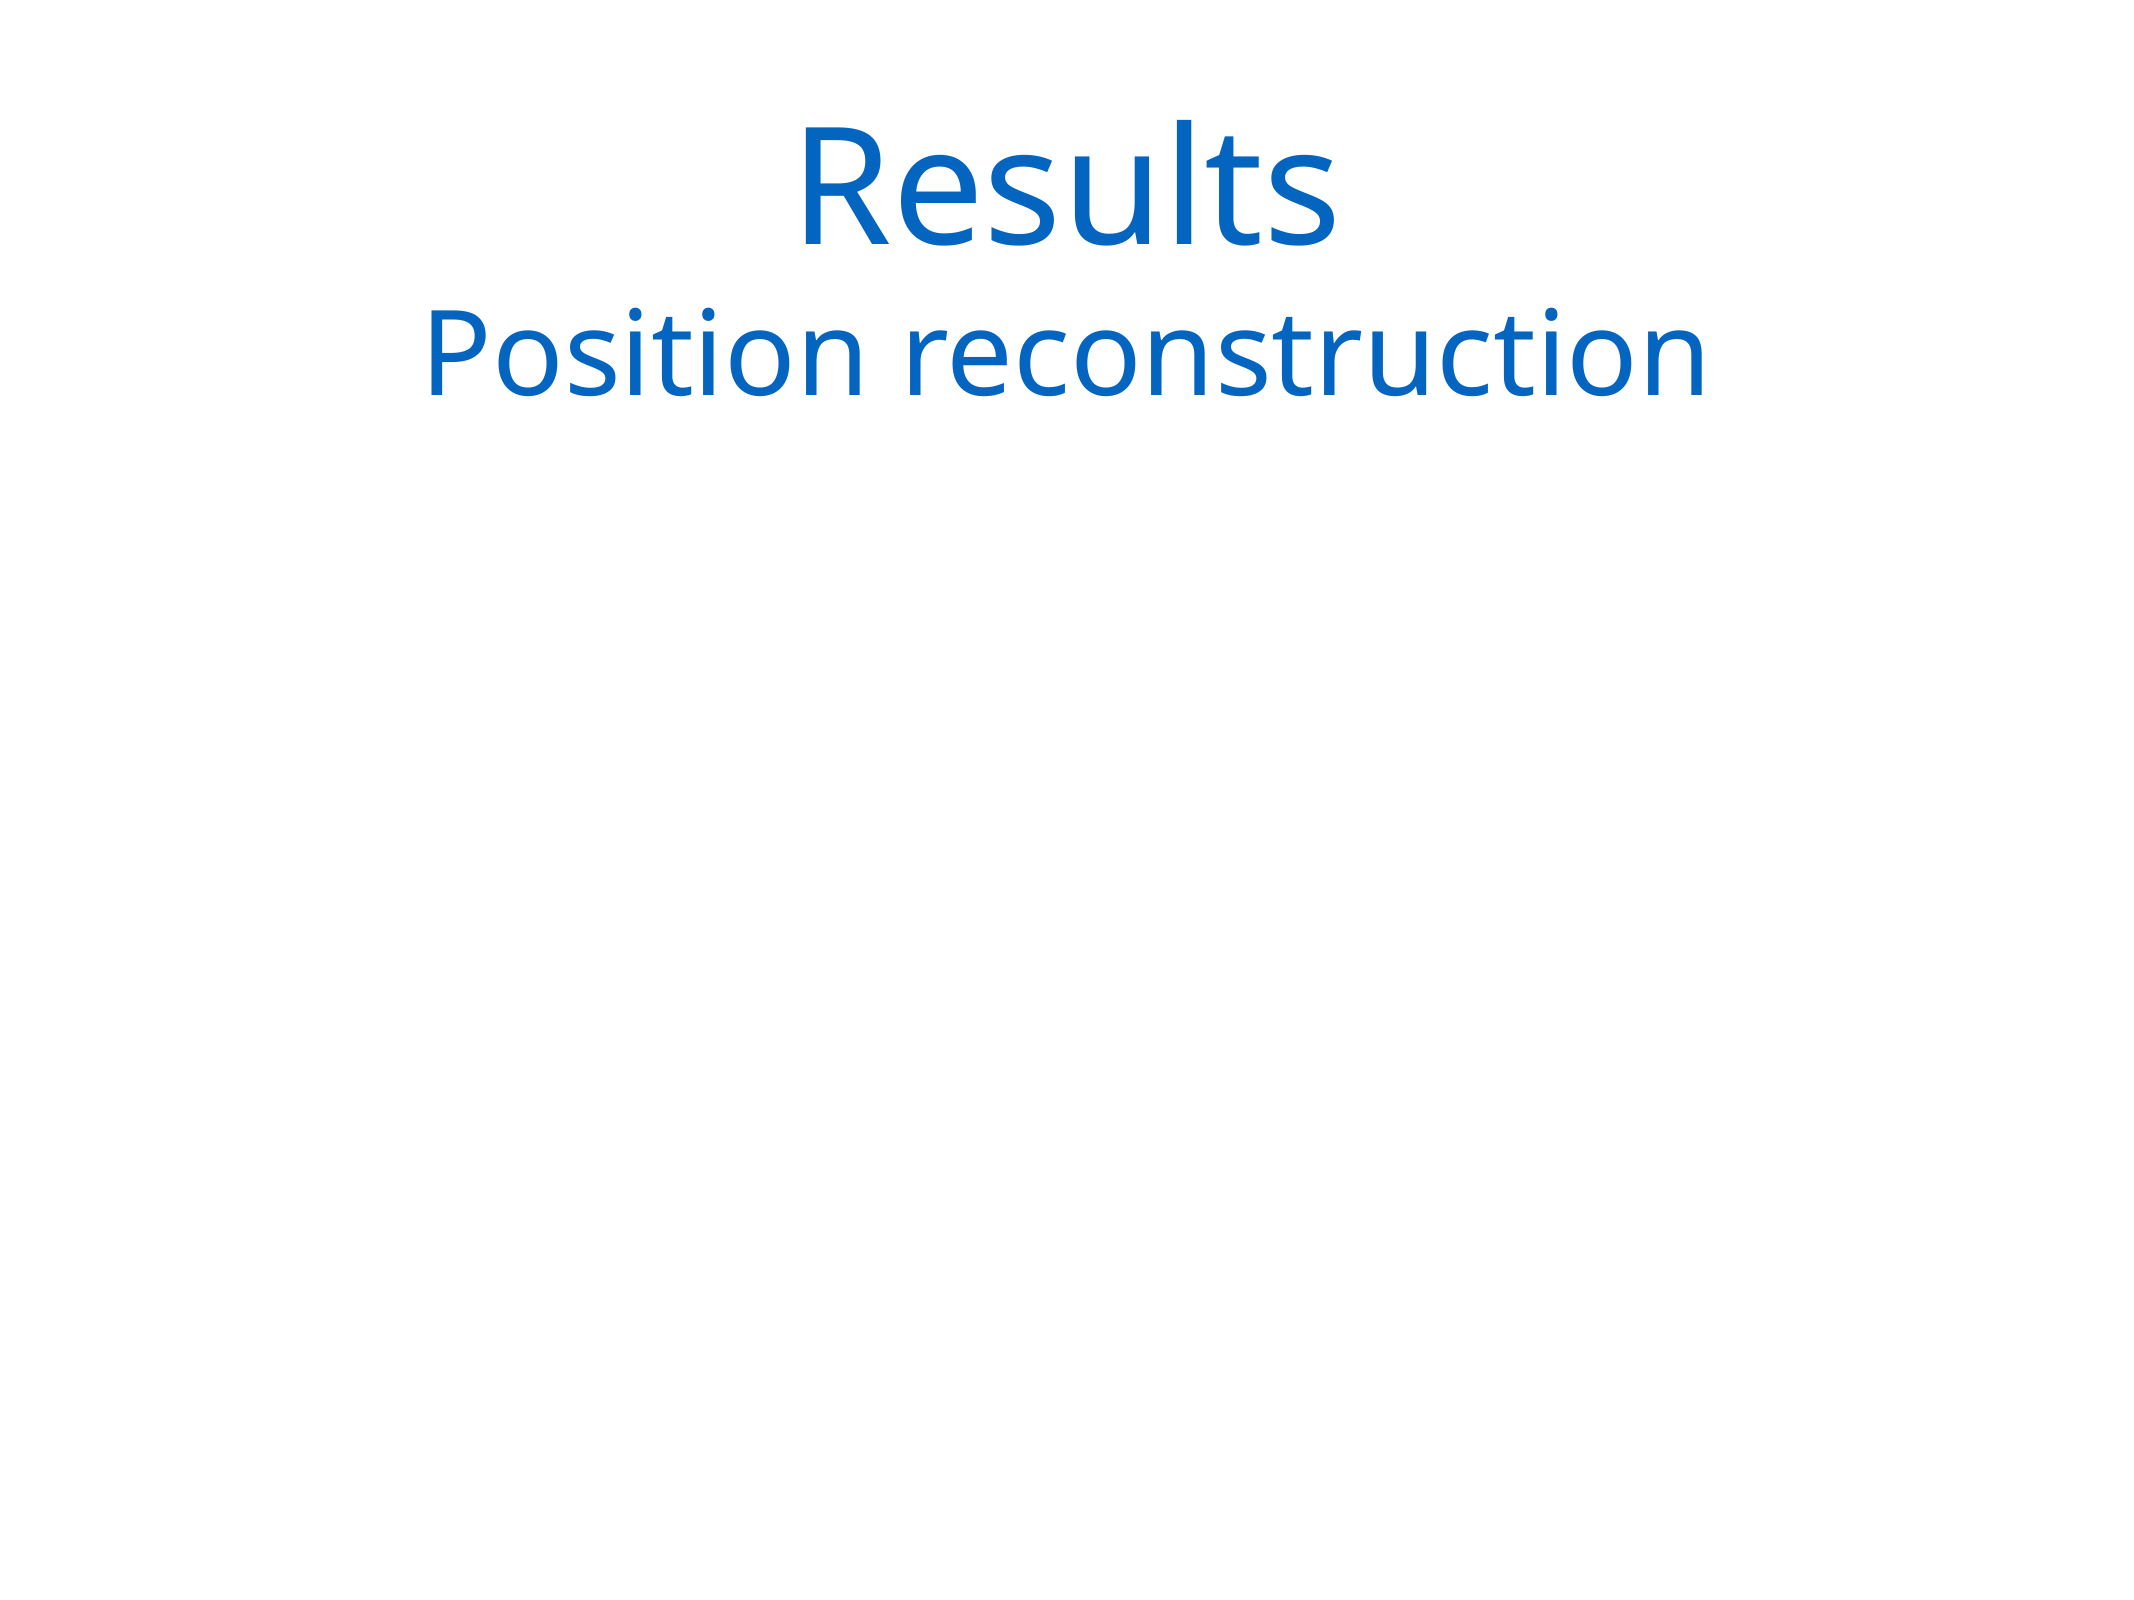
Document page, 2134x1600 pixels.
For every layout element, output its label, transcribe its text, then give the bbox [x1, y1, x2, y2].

title Results Position reconstruction [155, 72, 1978, 428]
